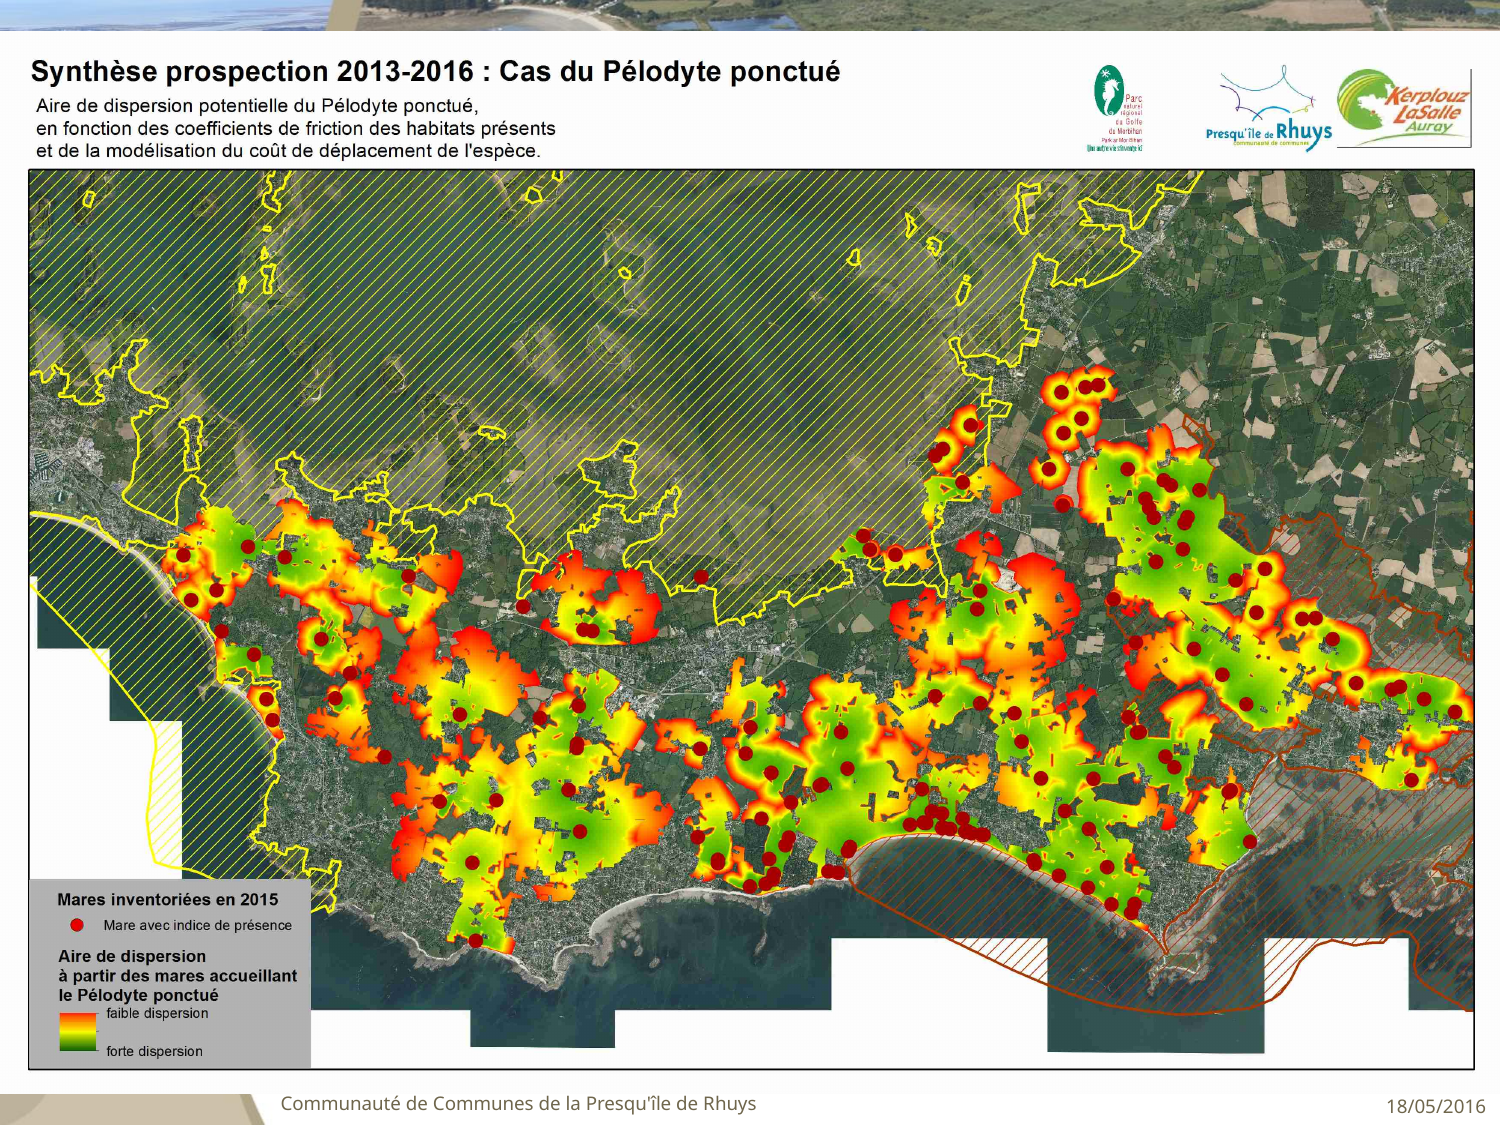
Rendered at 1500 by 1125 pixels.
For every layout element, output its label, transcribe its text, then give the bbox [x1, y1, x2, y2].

footer Communauté de Communes de la Presqu'île de Rhuys [265, 1102, 1258, 1125]
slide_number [1258, 1101, 1500, 1125]
picture [0, 0, 1500, 1125]
